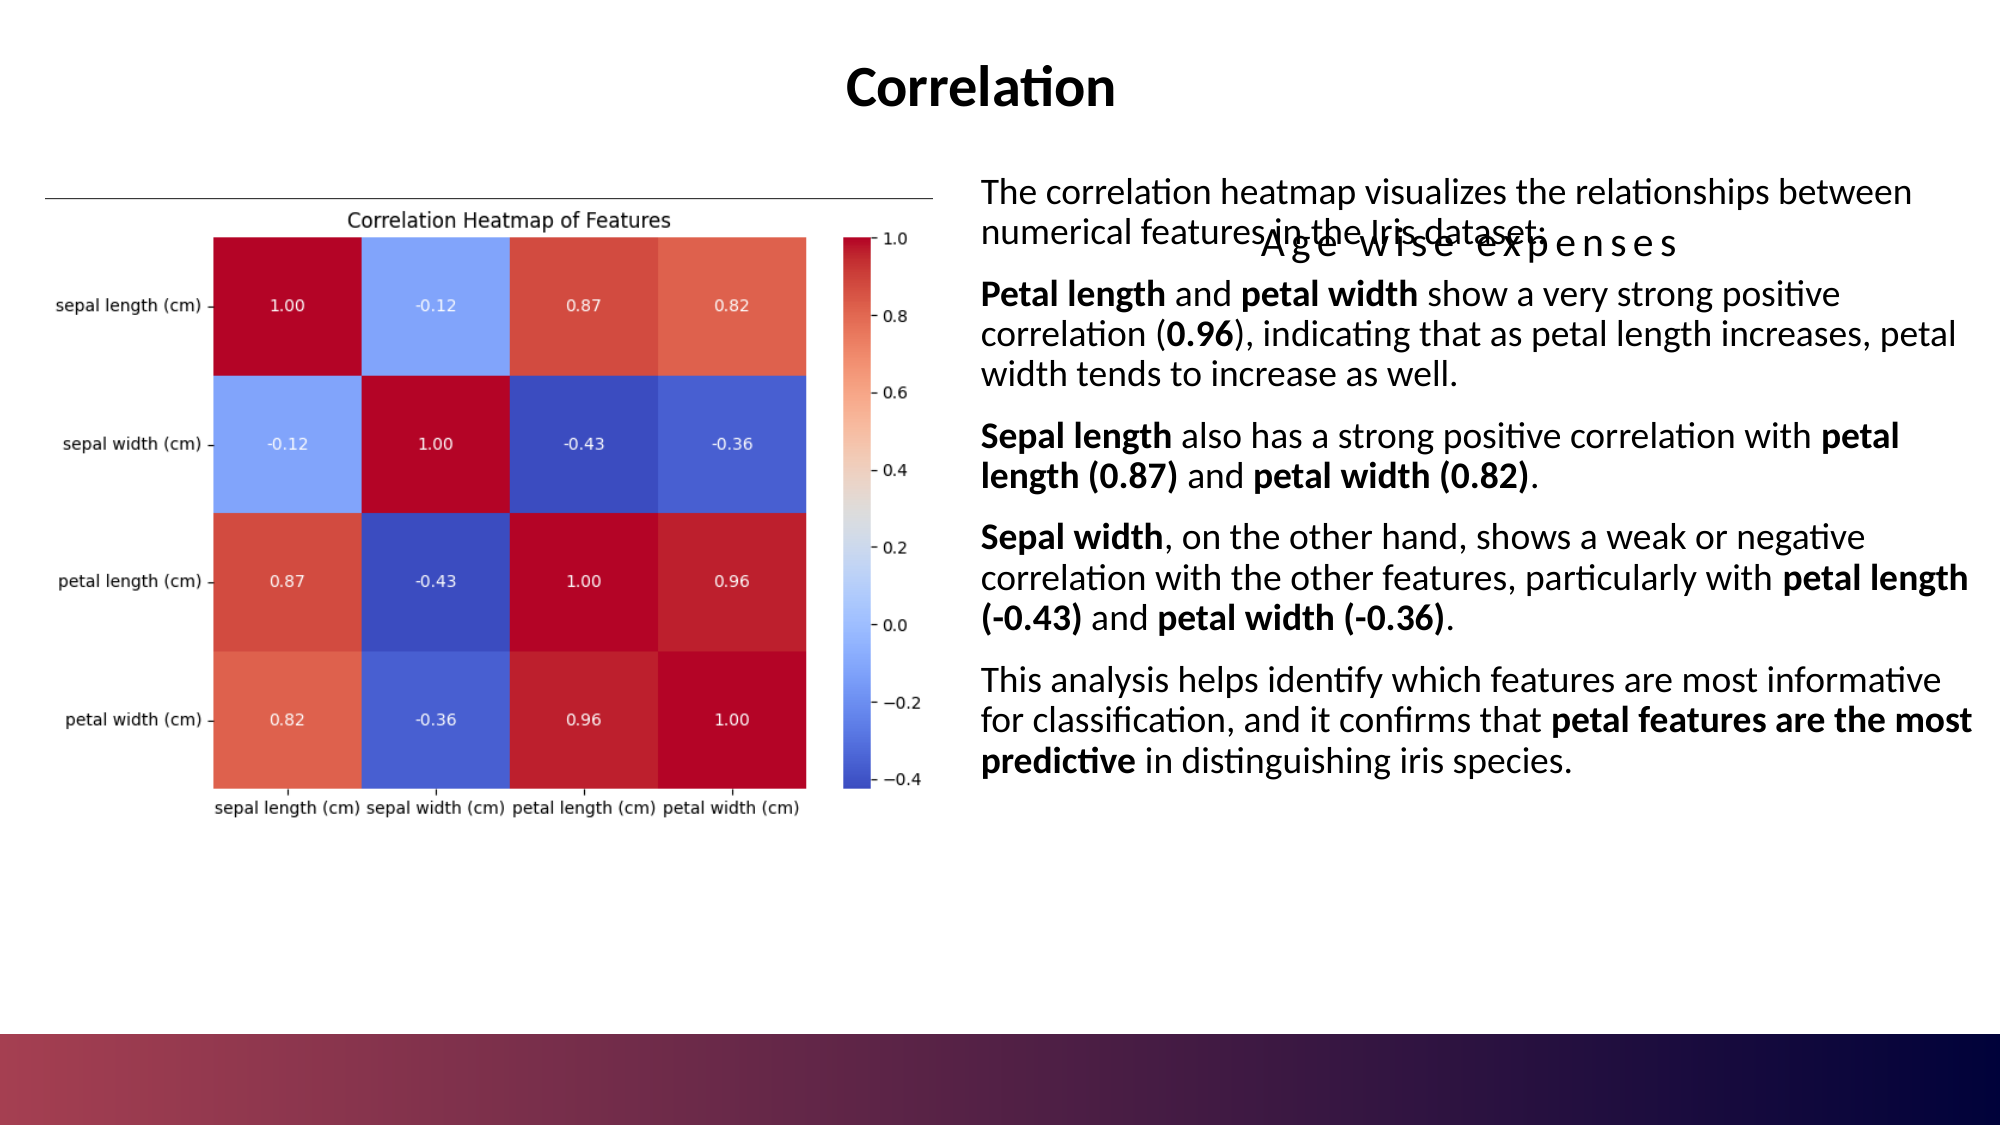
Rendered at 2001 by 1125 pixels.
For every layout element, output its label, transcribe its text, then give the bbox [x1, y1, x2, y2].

list The correlation heatmap visualizes the relationships between numerical features in the Iris dataset: Petal length and petal width show a very strong positive correlation (0.96), indicating that as petal length increases, petal width tends to increase as well. Sepal length also has a strong positive correlation with petal length (0.87) and petal width (0.82). Sepal width, on the other hand, shows a weak or negative correlation with the other features, particularly with petal length (-0.43) and petal width (-0.36). This analysis helps identify which features are most informative for classification, and it confirms that petal features are the most predictive in distinguishing iris species. [965, 164, 2000, 834]
picture [44, 197, 933, 828]
text_box Correlation [831, 40, 1304, 126]
